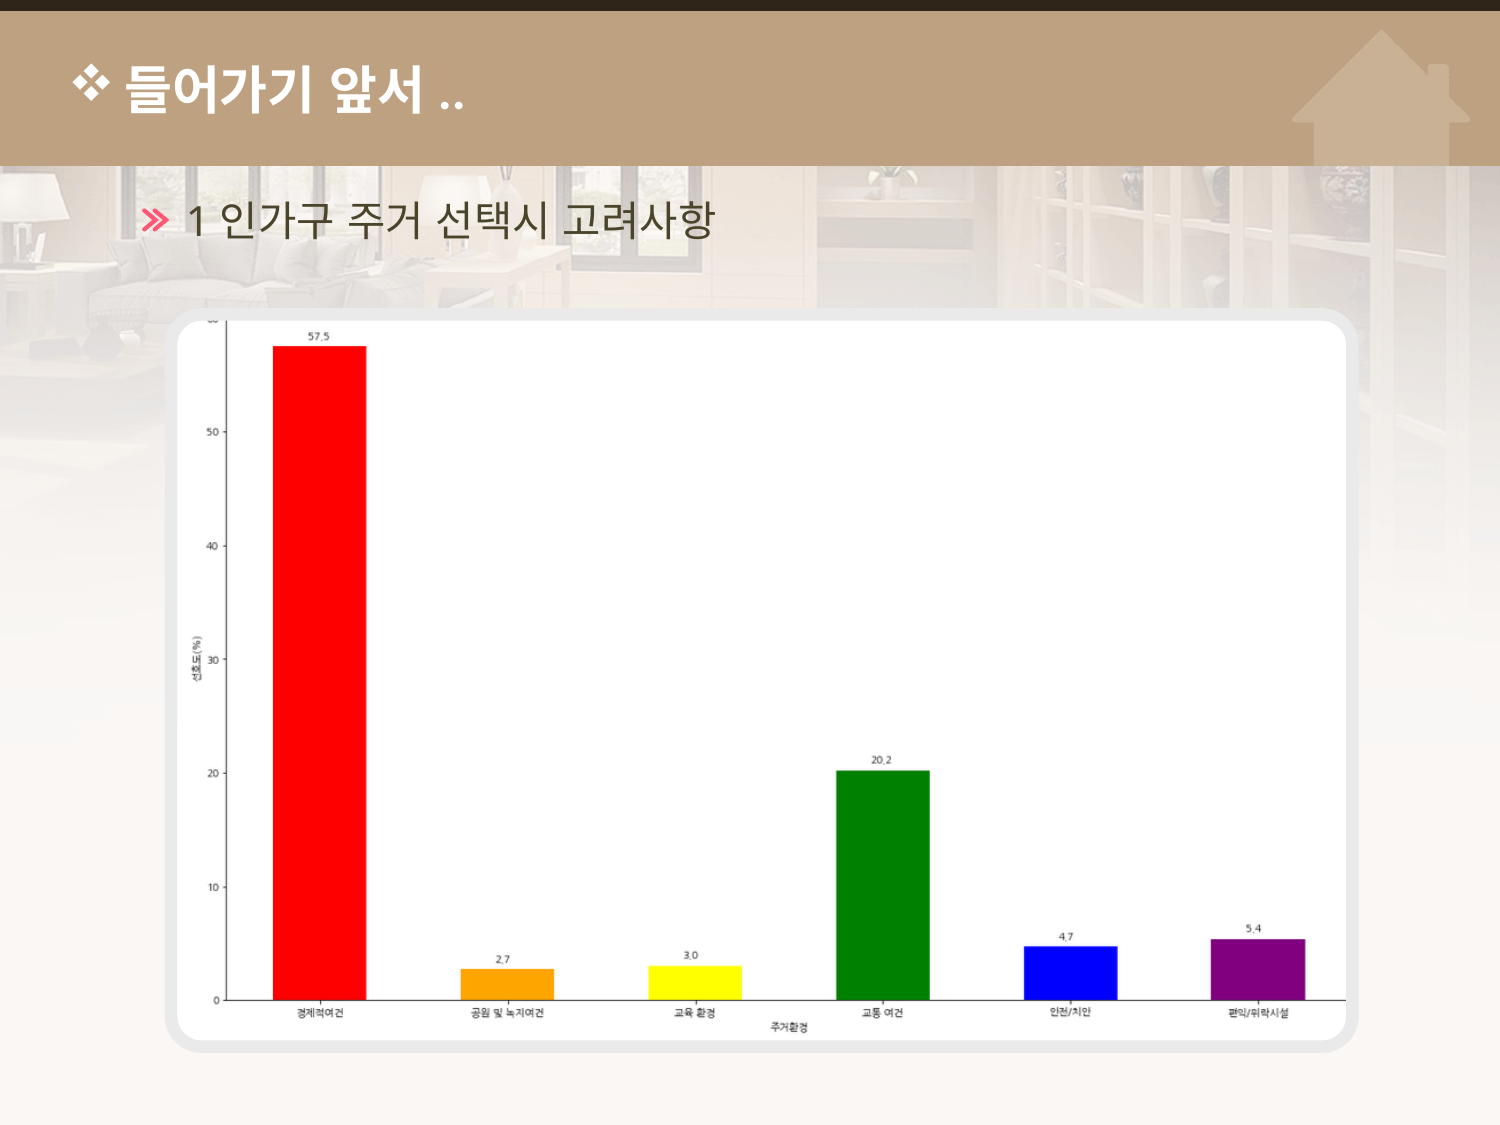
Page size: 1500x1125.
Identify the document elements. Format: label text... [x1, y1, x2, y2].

picture [0, 0, 1500, 1125]
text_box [143, 210, 167, 230]
text_box 1인가구 주거 선택시 고려사항 [171, 187, 987, 252]
title 들어가기 앞서.. [53, 23, 1110, 155]
